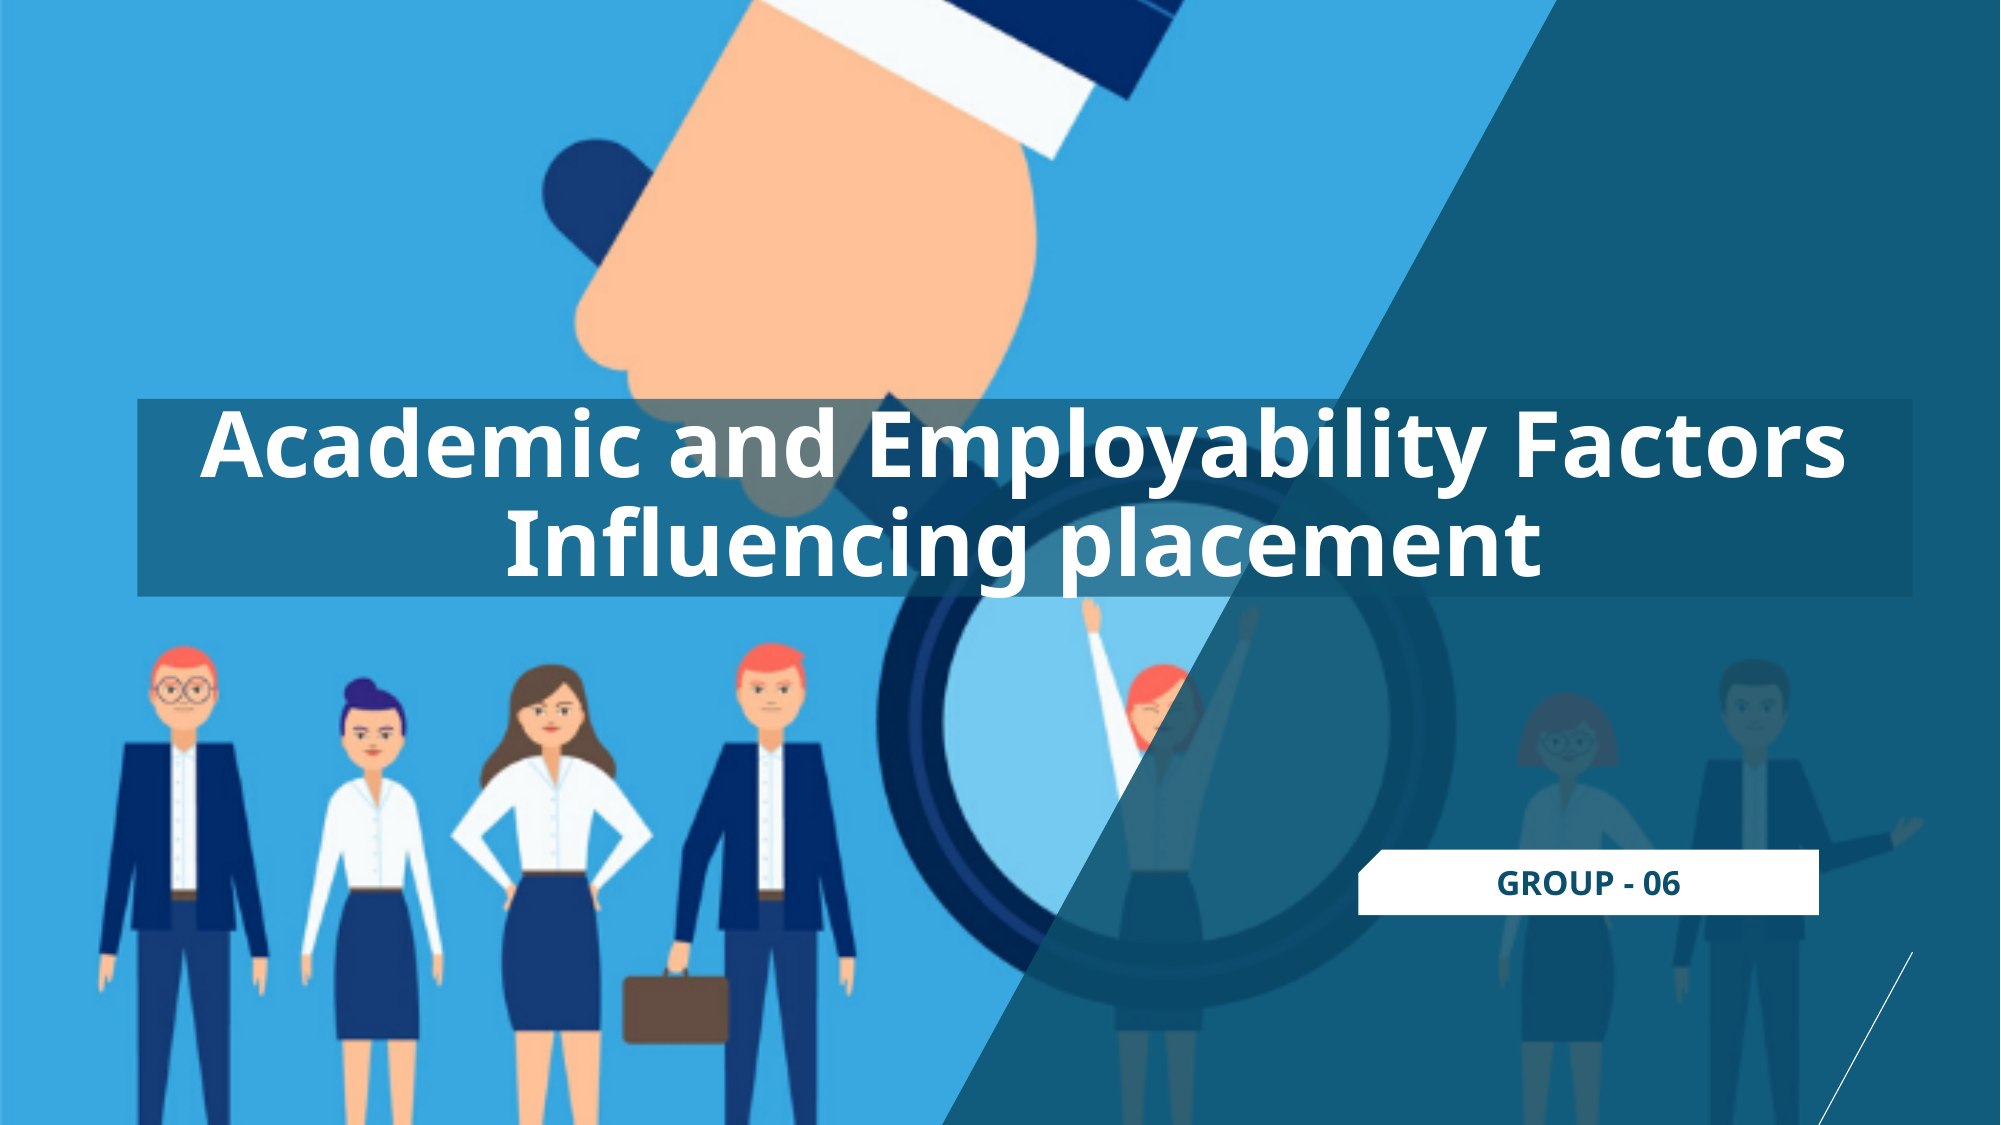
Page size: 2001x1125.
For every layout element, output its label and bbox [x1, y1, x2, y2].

picture [0, 0, 2000, 1125]
text_box [1818, 952, 1913, 1125]
